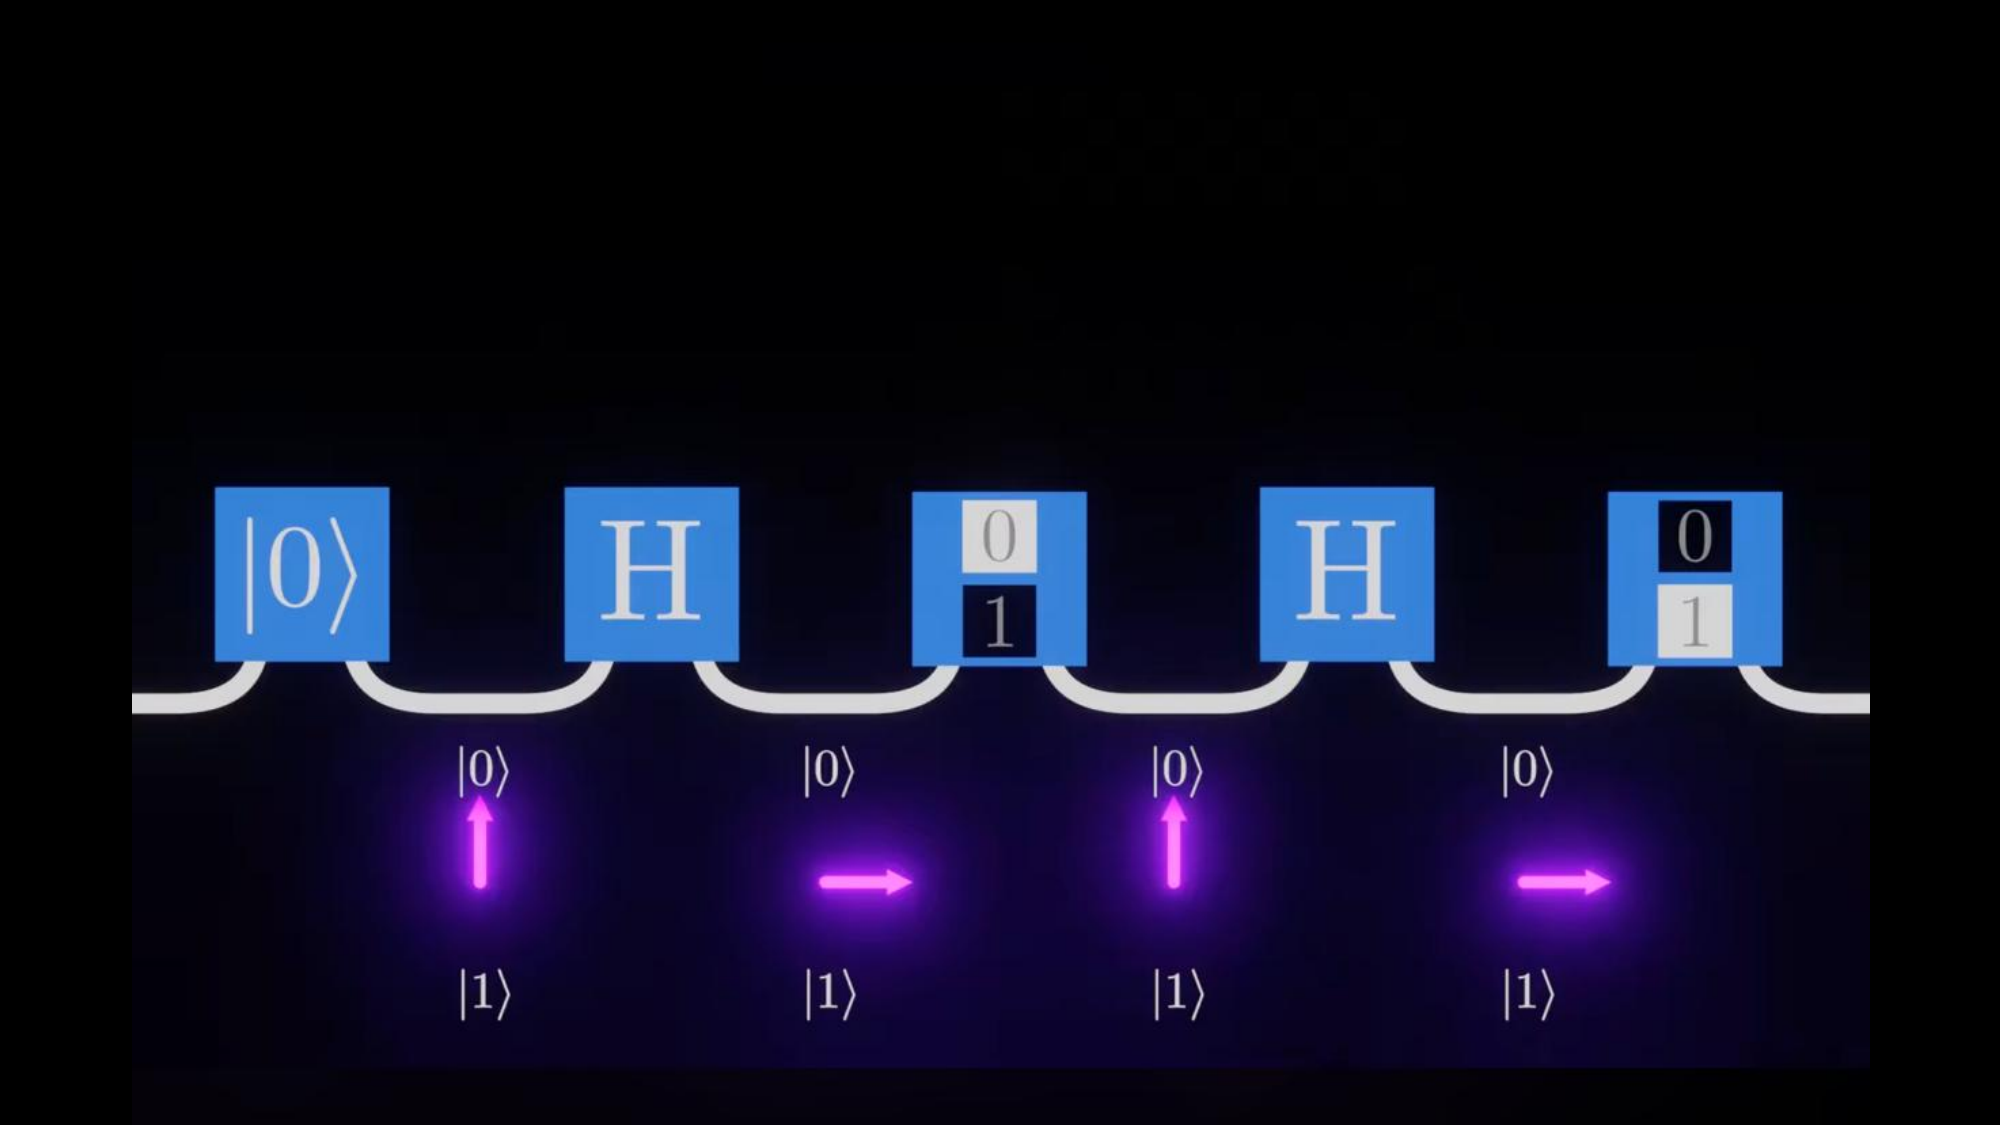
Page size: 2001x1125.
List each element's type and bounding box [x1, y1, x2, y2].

picture [132, 0, 1871, 1125]
